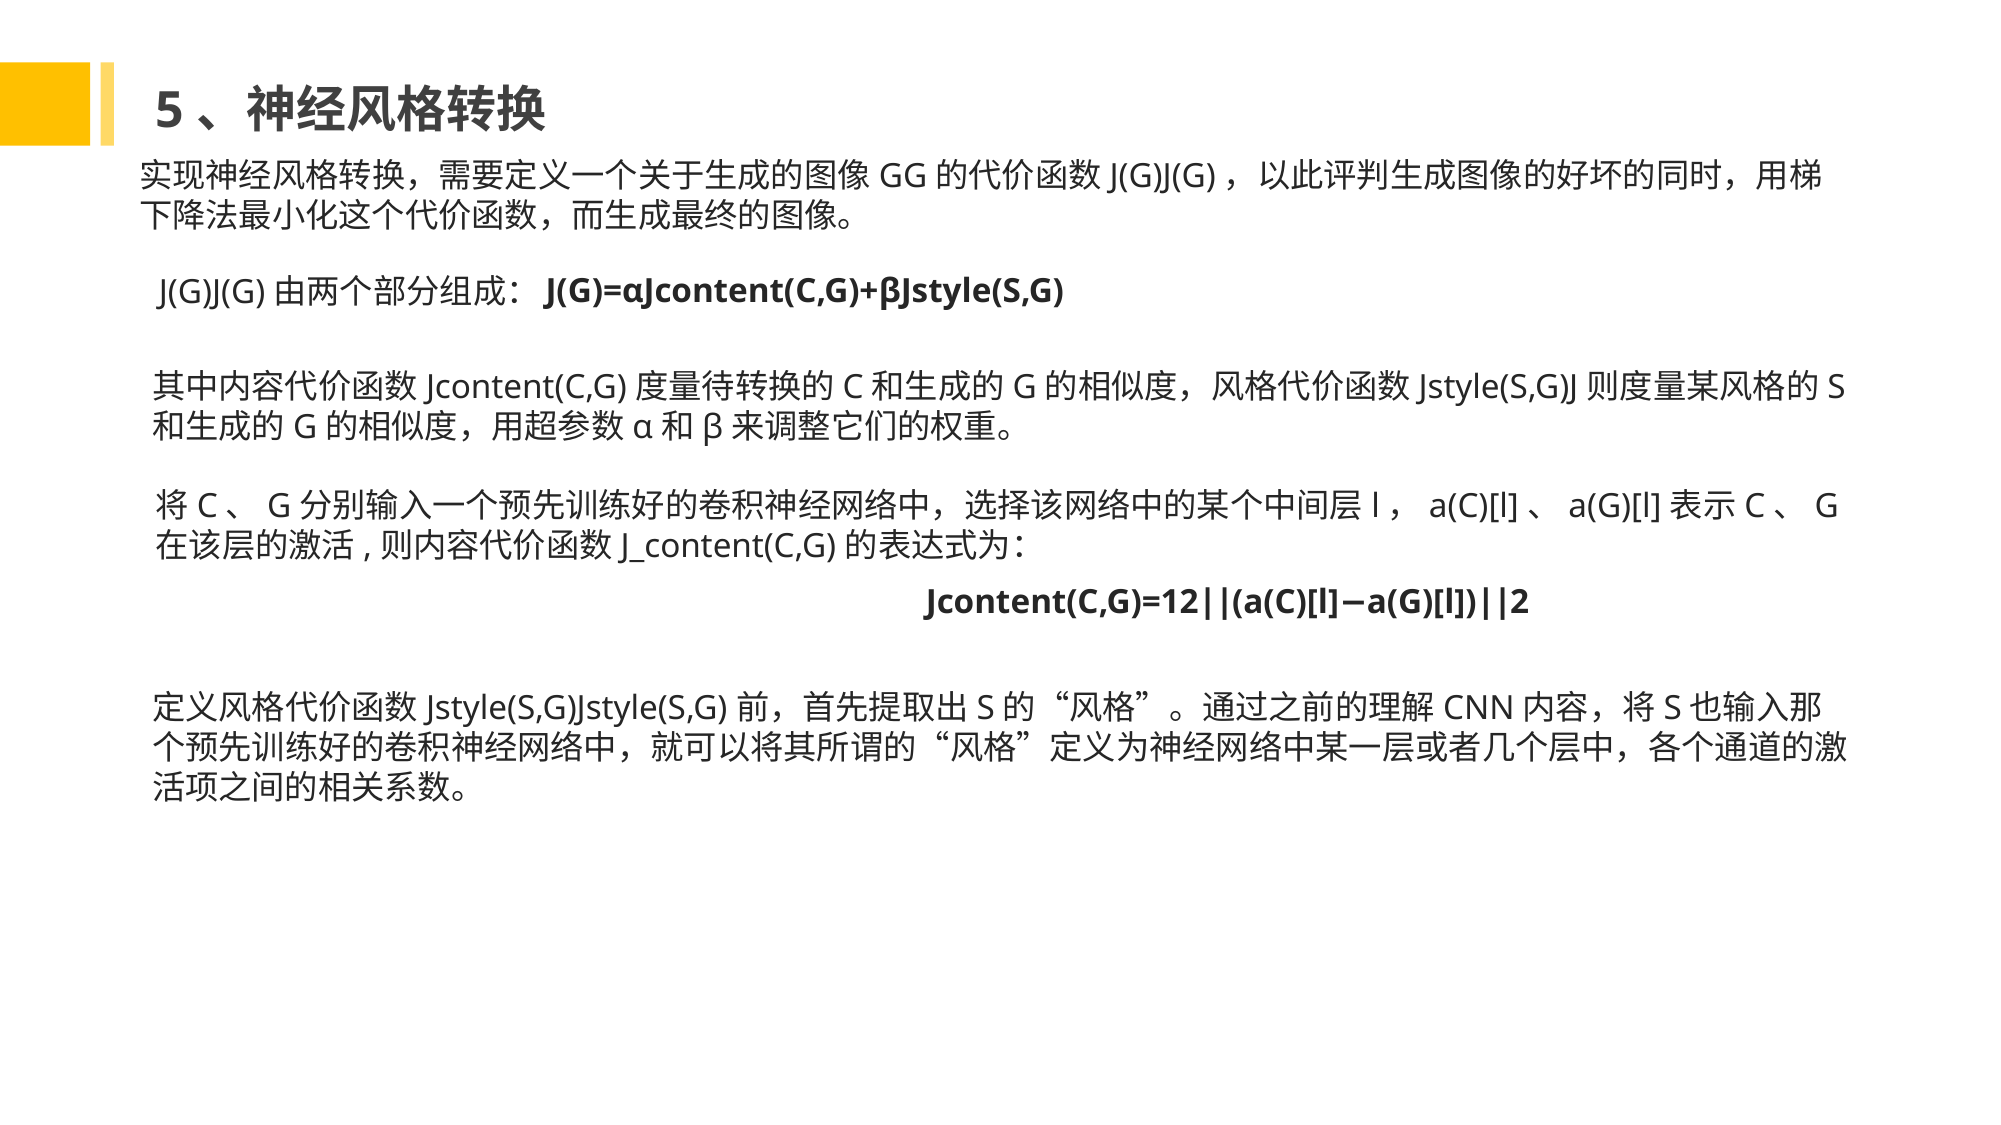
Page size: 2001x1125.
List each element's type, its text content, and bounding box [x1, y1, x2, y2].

text_box 5、神经风格转换 [140, 69, 633, 145]
text_box J(G)=αJcontent(C,G)+βJstyle(S,G) [563, 281, 1714, 317]
text_box Jcontent(C,G)=12∣∣(a(C)[l]−a(G)[l])∣∣2 [910, 572, 1610, 628]
text_box 定义风格代价函数Jstyle(S,G)Jstyle(S,G)前，首先提取出S的“风格”。通过之前的理解CNN内容，将S也输入那个预先训练好的卷积神经网络中，就可以将其所谓的“风格”定义为神经网络中某一层或者几个层中，各个通道的激活项之间的相关系数。 [137, 678, 1866, 814]
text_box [0, 62, 115, 146]
text_box 其中内容代价函数Jcontent(C,G)度量待转换的C和生成的G的相似度，风格代价函数Jstyle(S,G)J则度量某风格的S和生成的G的相似度，用超参数α和β来调整它们的权重。 [137, 357, 1866, 453]
text_box 实现神经风格转换，需要定义一个关于生成的图像GG的代价函数J(G)J(G)，以此评判生成图像的好坏的同时，用梯下降法最小化这个代价函数，而生成最终的图像。 [124, 146, 1866, 281]
text_box J(G)J(G)由两个部分组成： [144, 262, 563, 318]
text_box 将C、G分别输入一个预先训练好的卷积神经网络中，选择该网络中的某个中间层l，a(C)[l]、a(G)[l]表示C、G在该层的激活,则内容代价函数J_content(C,G)的表达式为： [140, 476, 1870, 572]
